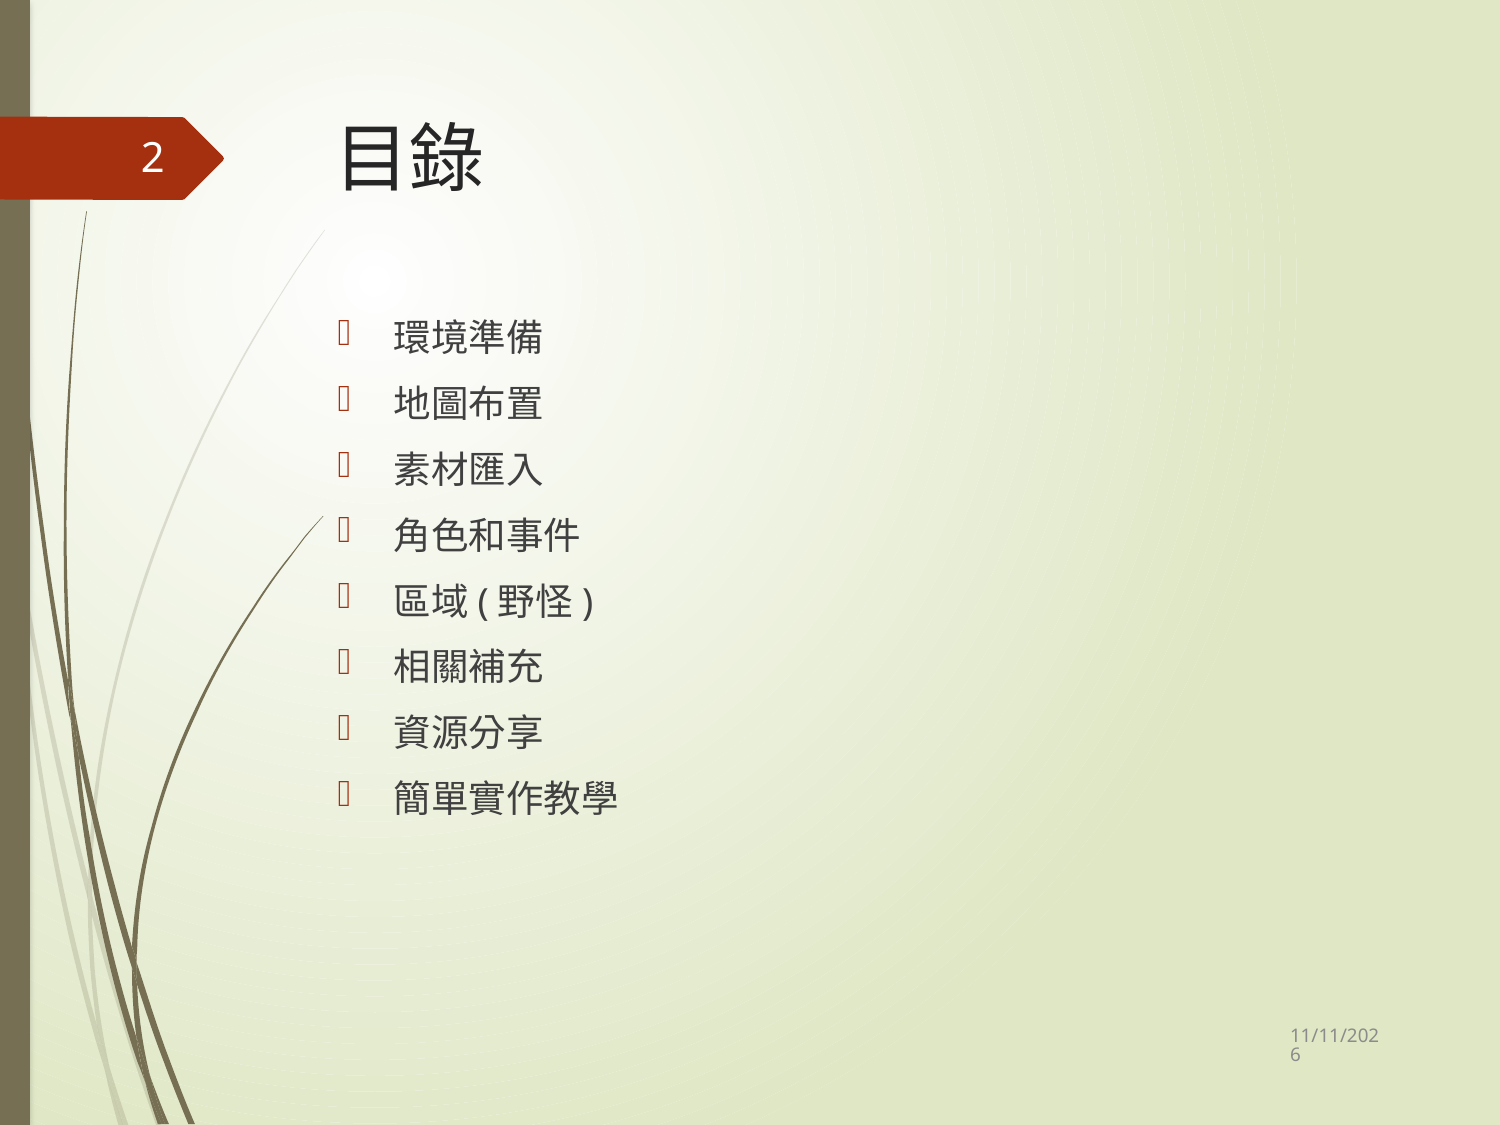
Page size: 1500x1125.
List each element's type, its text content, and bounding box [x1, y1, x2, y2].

slide_number 2 [83, 129, 180, 190]
title 目錄 [319, 102, 1400, 313]
text_box 環境準備 地圖布置 素材匯入 角色和事件 區域(野怪) 相關補充 資源分享 簡單實作教學 [322, 306, 1073, 828]
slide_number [1275, 1006, 1401, 1068]
